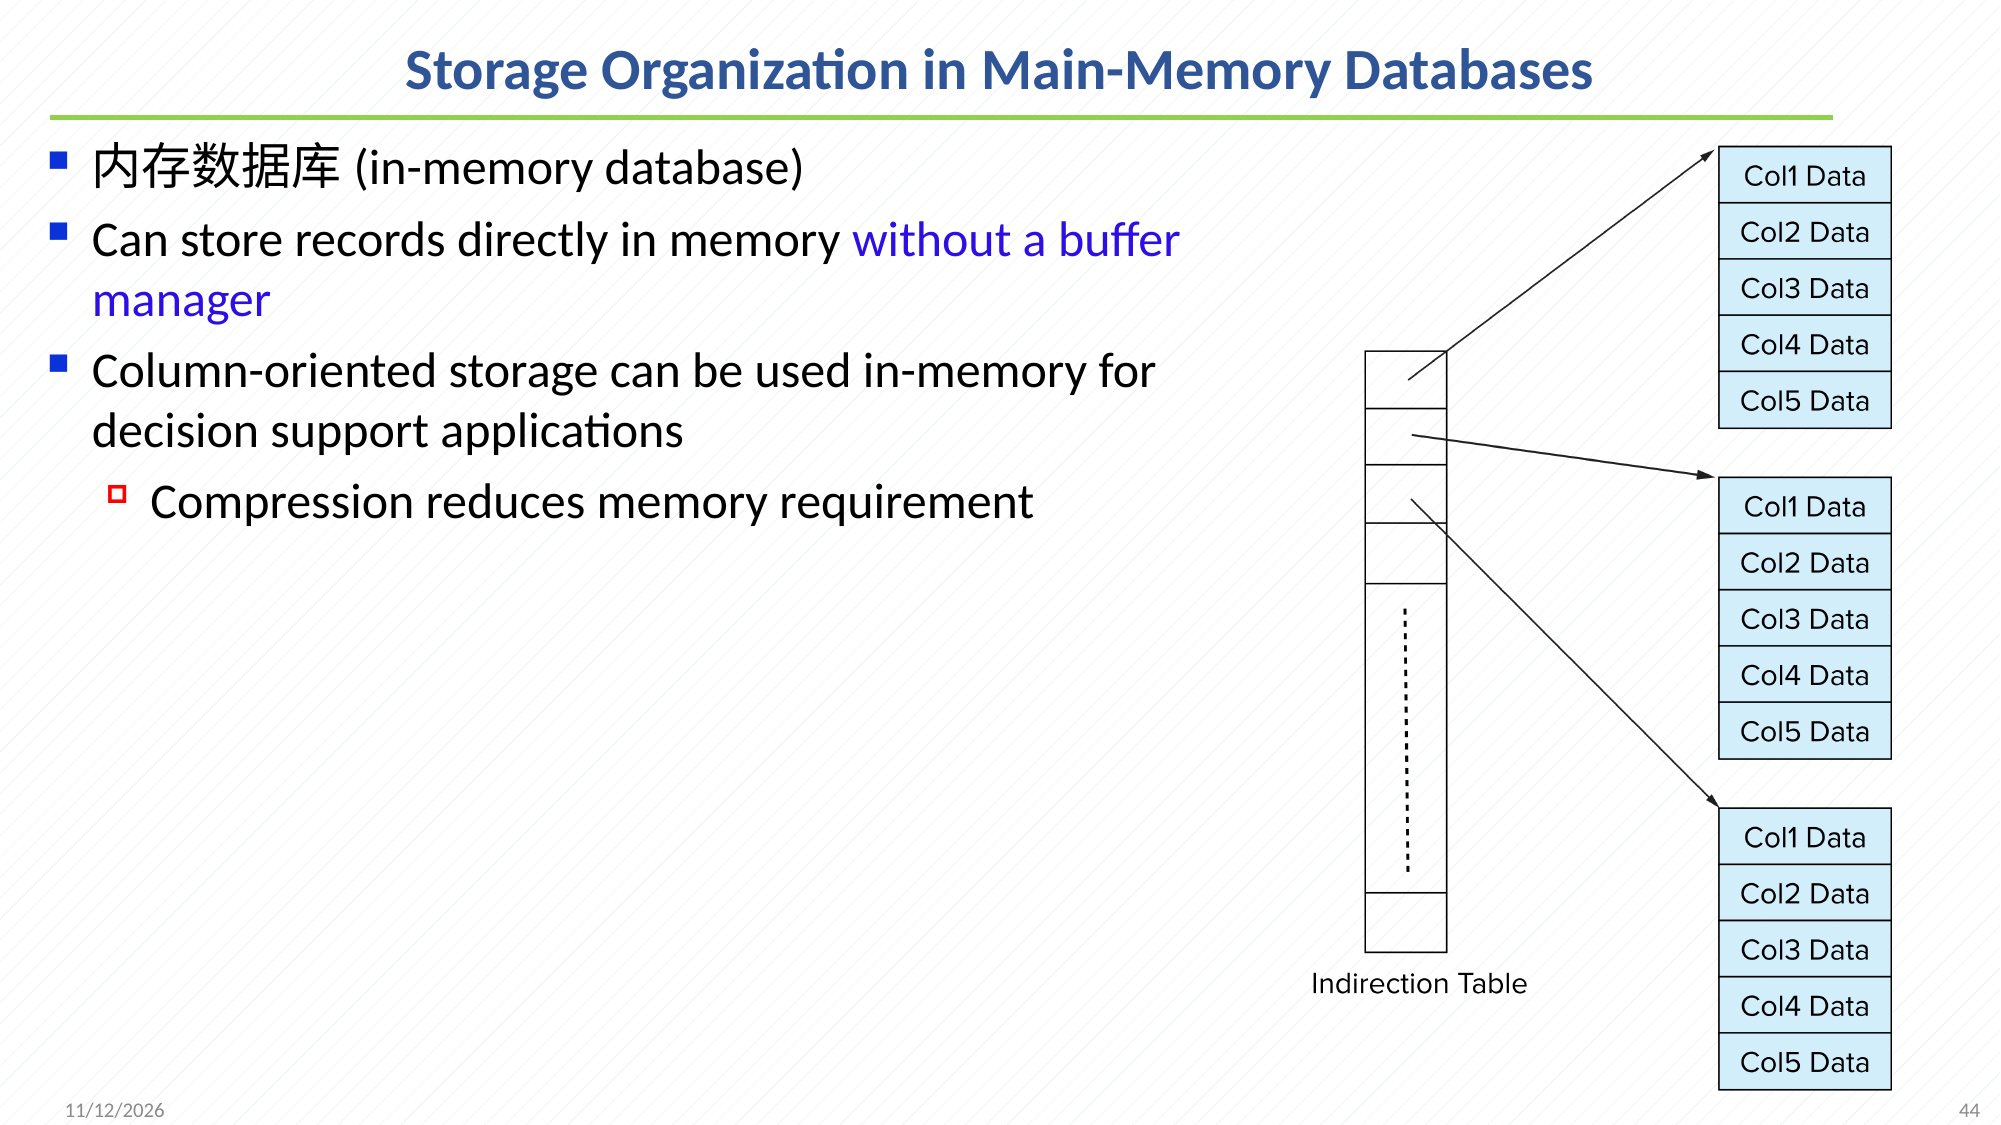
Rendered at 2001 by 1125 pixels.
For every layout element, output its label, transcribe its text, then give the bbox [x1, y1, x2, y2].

title Storage Organization in Main-Memory Databases [50, 13, 1949, 129]
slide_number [49, 1079, 500, 1125]
slide_number 44 [1545, 1079, 1996, 1125]
list 内存数据库(in-memory database) Can store records directly in memory without a buffer manager Column-oriented storage can be used in-memory for decision support applications Compression reduces memory requirement [32, 126, 1271, 1081]
picture [1311, 145, 1892, 1091]
